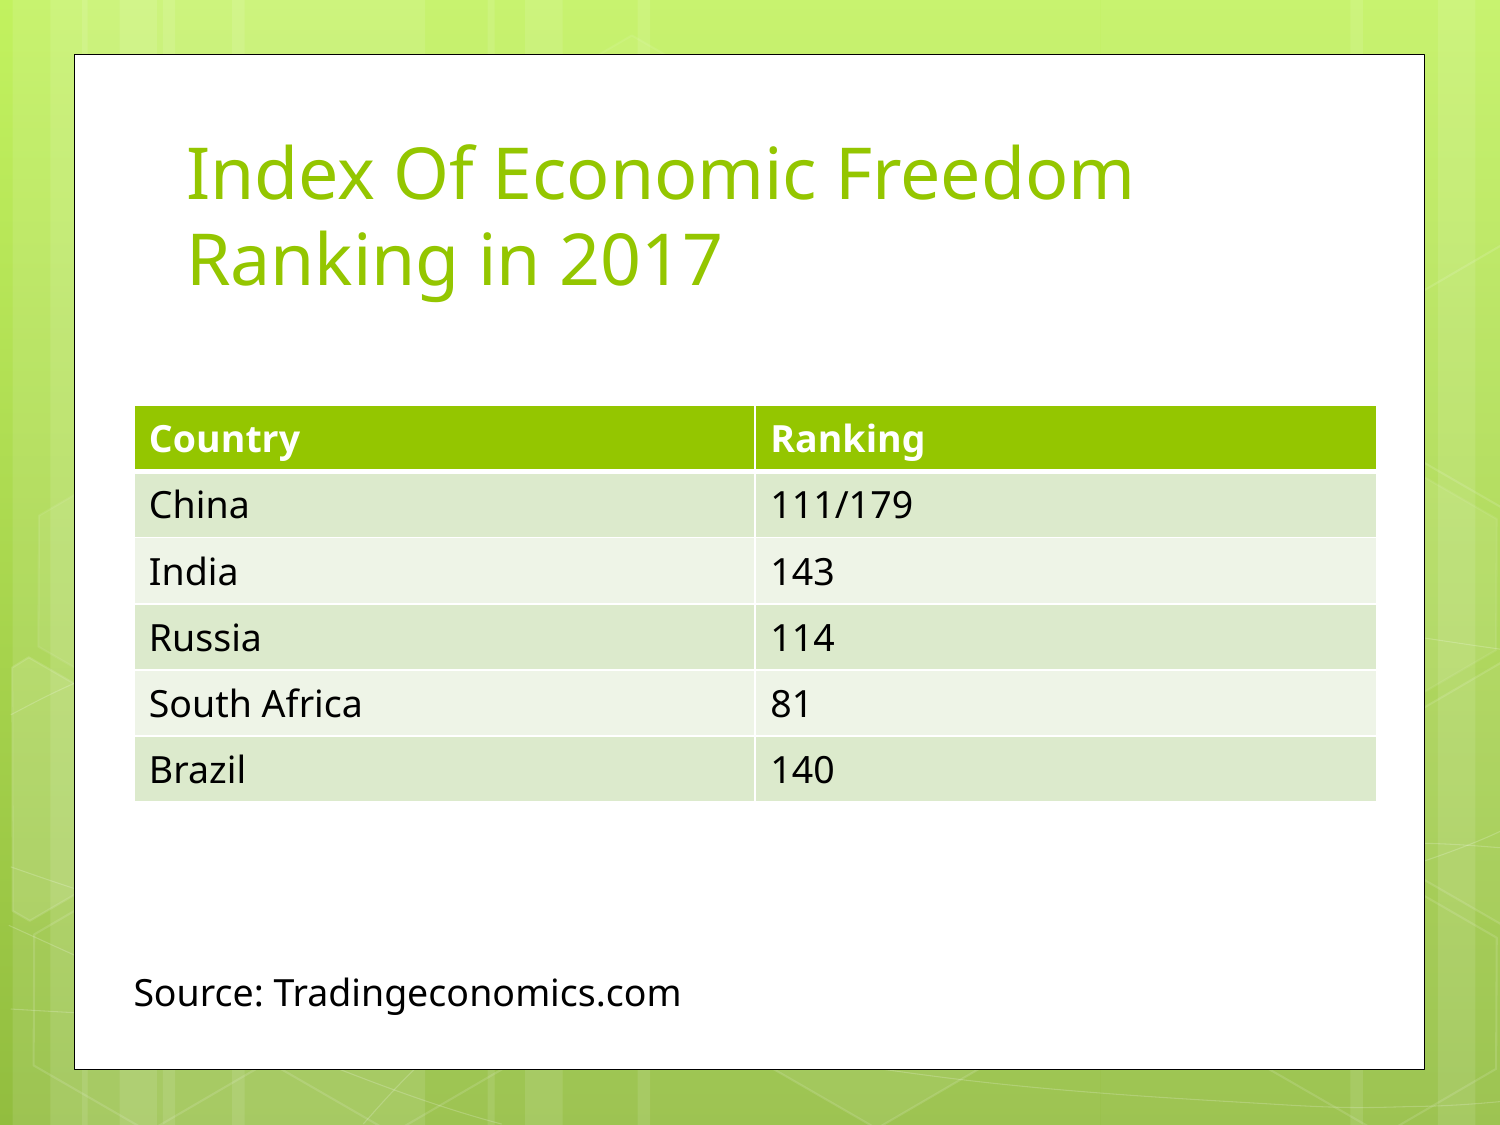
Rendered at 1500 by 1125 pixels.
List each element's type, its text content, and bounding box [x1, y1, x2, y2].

table_cell 143 [756, 538, 1376, 603]
table_header Country [135, 406, 754, 469]
table_cell 111/179 [756, 474, 1376, 537]
text_box Source: Tradingeconomics.com [118, 961, 697, 1022]
table_cell Russia [135, 605, 754, 669]
table_cell India [135, 538, 754, 603]
table_header Ranking [756, 406, 1376, 469]
table_cell South Africa [135, 671, 754, 735]
table_cell 140 [756, 737, 1376, 801]
table_cell China [135, 474, 754, 537]
table_cell 81 [756, 671, 1376, 735]
table_cell 114 [756, 605, 1376, 669]
table_cell Brazil [135, 737, 754, 801]
title Index Of Economic Freedom Ranking in 2017 [171, 119, 1324, 307]
